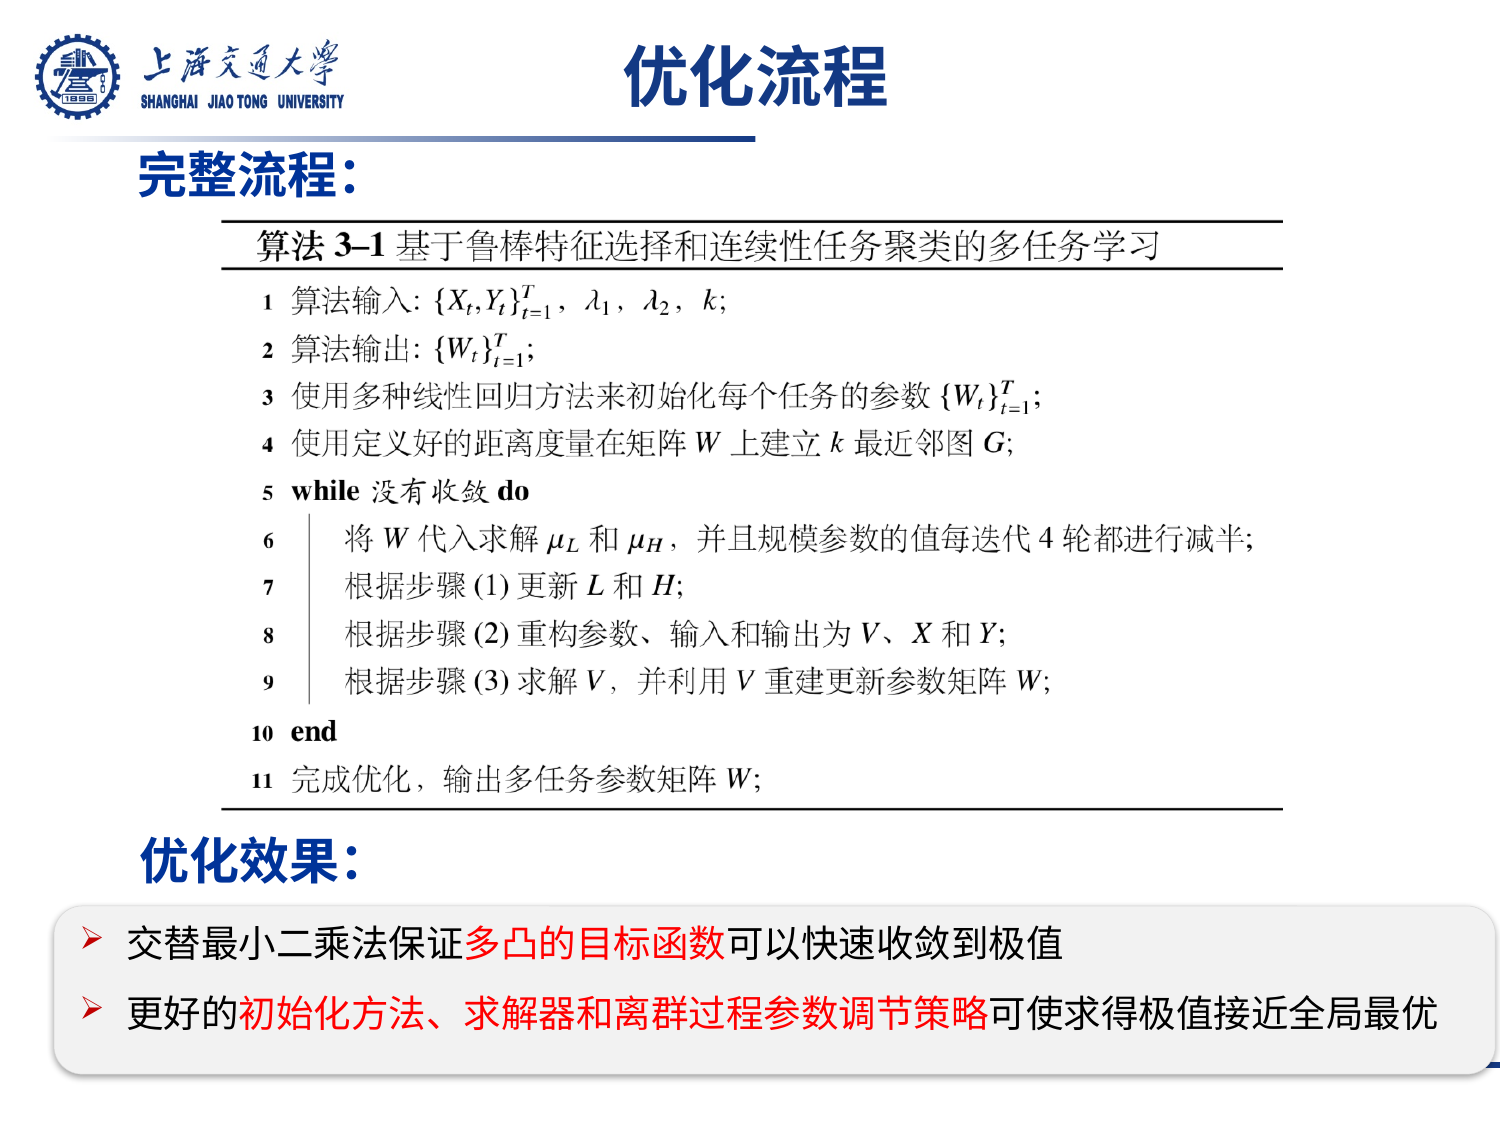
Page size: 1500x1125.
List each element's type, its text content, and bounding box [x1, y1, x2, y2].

text_box 交替最小二乘法保证多凸的目标函数可以快速收敛到极值 更好的初始化方法、求解器和离群过程参数调节策略可使求得极值接近全局最优 [64, 912, 1500, 1042]
picture [1492, 1042, 1500, 1063]
text_box 完整流程： [122, 136, 408, 212]
text_box [53, 905, 1496, 1075]
text_box 优化效果： [124, 822, 410, 897]
title 优化流程 [5, 25, 1500, 139]
picture [0, 0, 1500, 1125]
